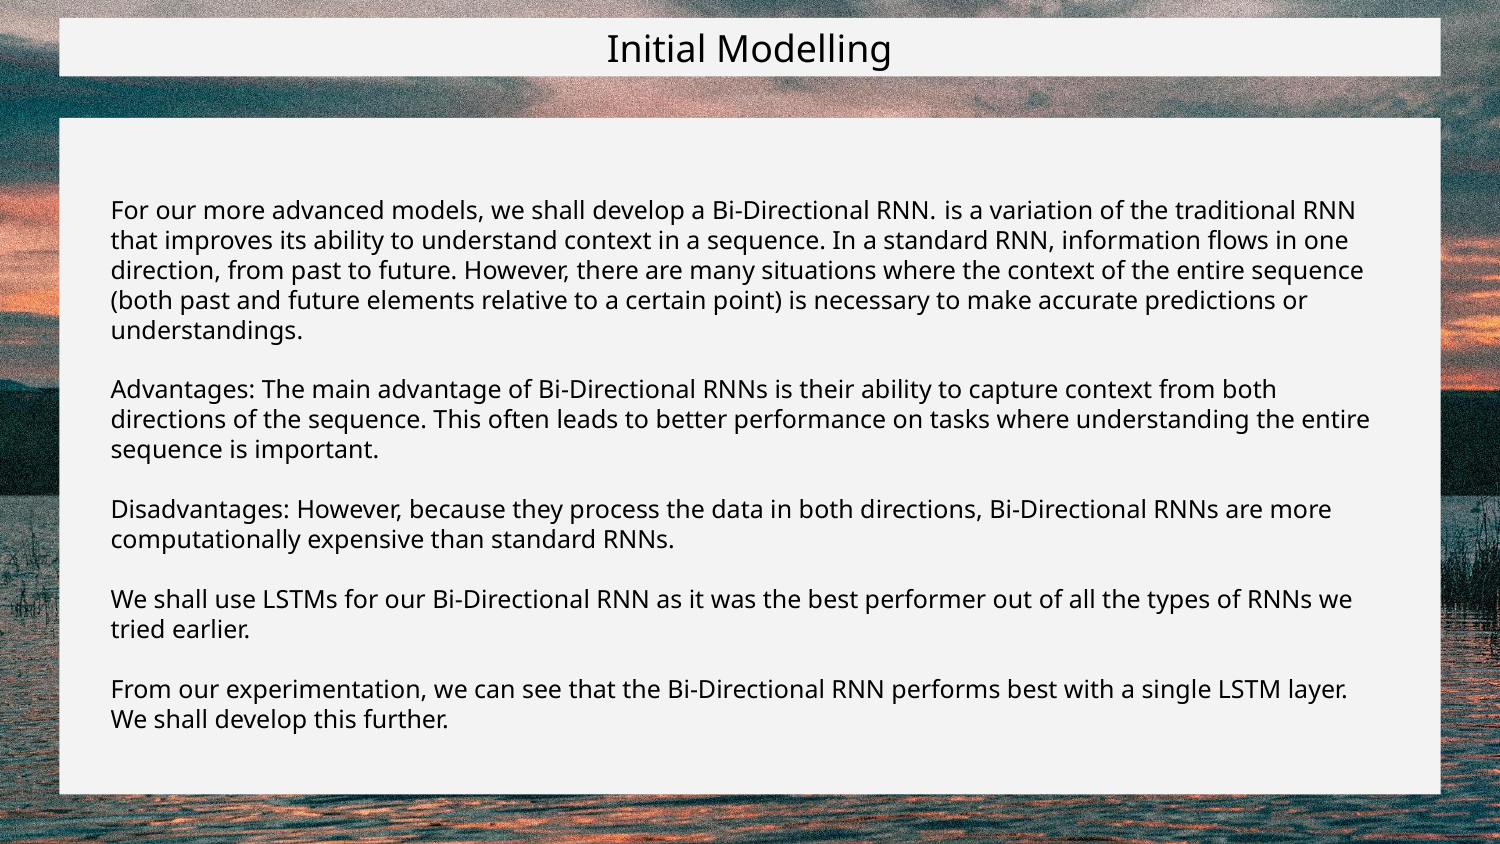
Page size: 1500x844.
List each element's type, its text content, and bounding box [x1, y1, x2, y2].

text_box [59, 117, 1441, 795]
text_box For our more advanced models, we shall develop a Bi-Directional RNN. is a variation of the traditional RNN that improves its ability to understand context in a sequence. In a standard RNN, information flows in one direction, from past to future. However, there are many situations where the context of the entire sequence (both past and future elements relative to a certain point) is necessary to make accurate predictions or understandings. Advantages: The main advantage of Bi-Directional RNNs is their ability to capture context from both directions of the sequence. This often leads to better performance on tasks where understanding the entire sequence is important. Disadvantages: However, because they process the data in both directions, Bi-Directional RNNs are more computationally expensive than standard RNNs. We shall use LSTMs for our Bi-Directional RNN as it was the best performer out of all the types of RNNs we tried earlier. From our experimentation, we can see that the Bi-Directional RNN performs best with a single LSTM layer. We shall develop this further. [95, 187, 1404, 741]
picture [0, 0, 1500, 844]
text_box Initial Modelling [59, 17, 1441, 77]
